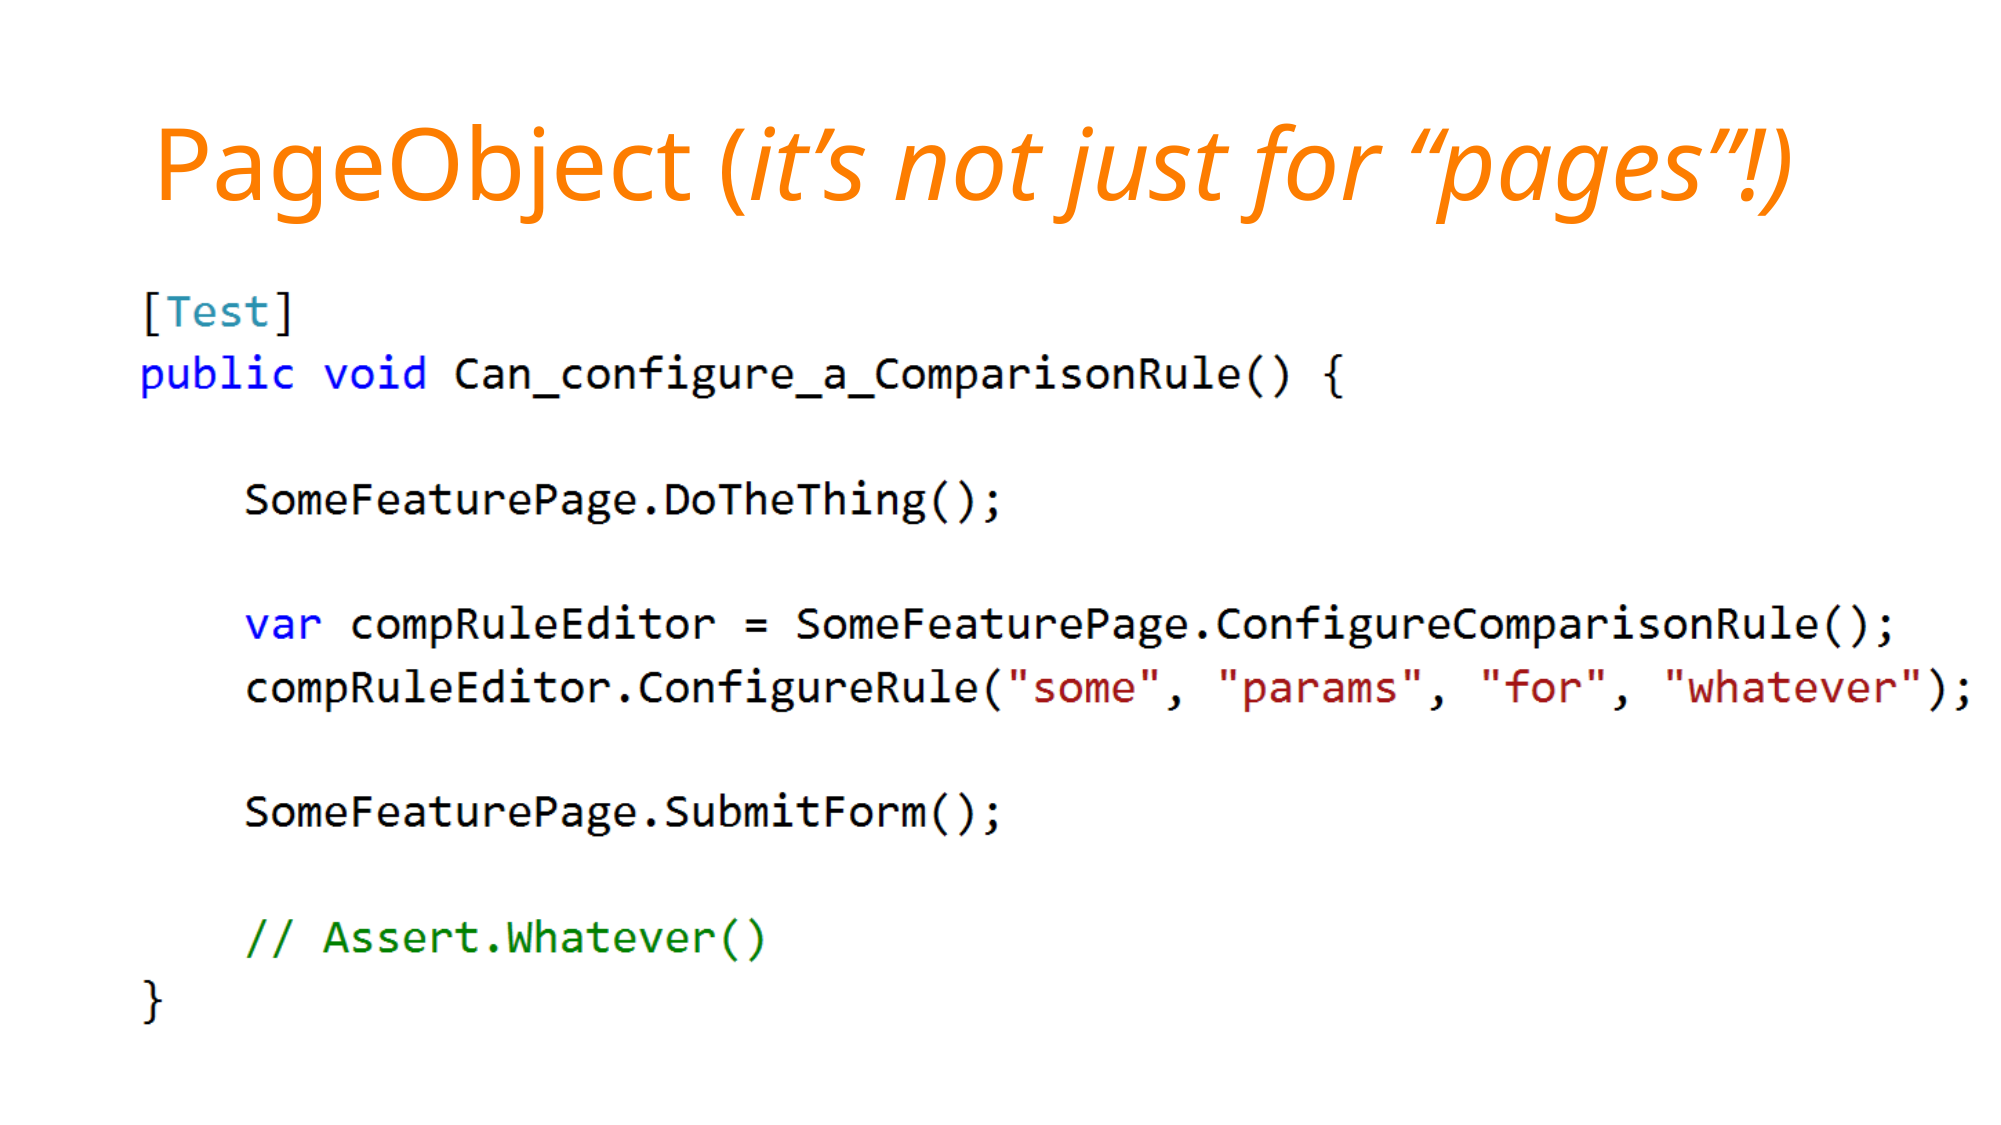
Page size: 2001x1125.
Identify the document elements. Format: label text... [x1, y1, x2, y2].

picture [137, 277, 1982, 1041]
title PageObject (it’s not just for “pages”!) [137, 59, 1863, 277]
